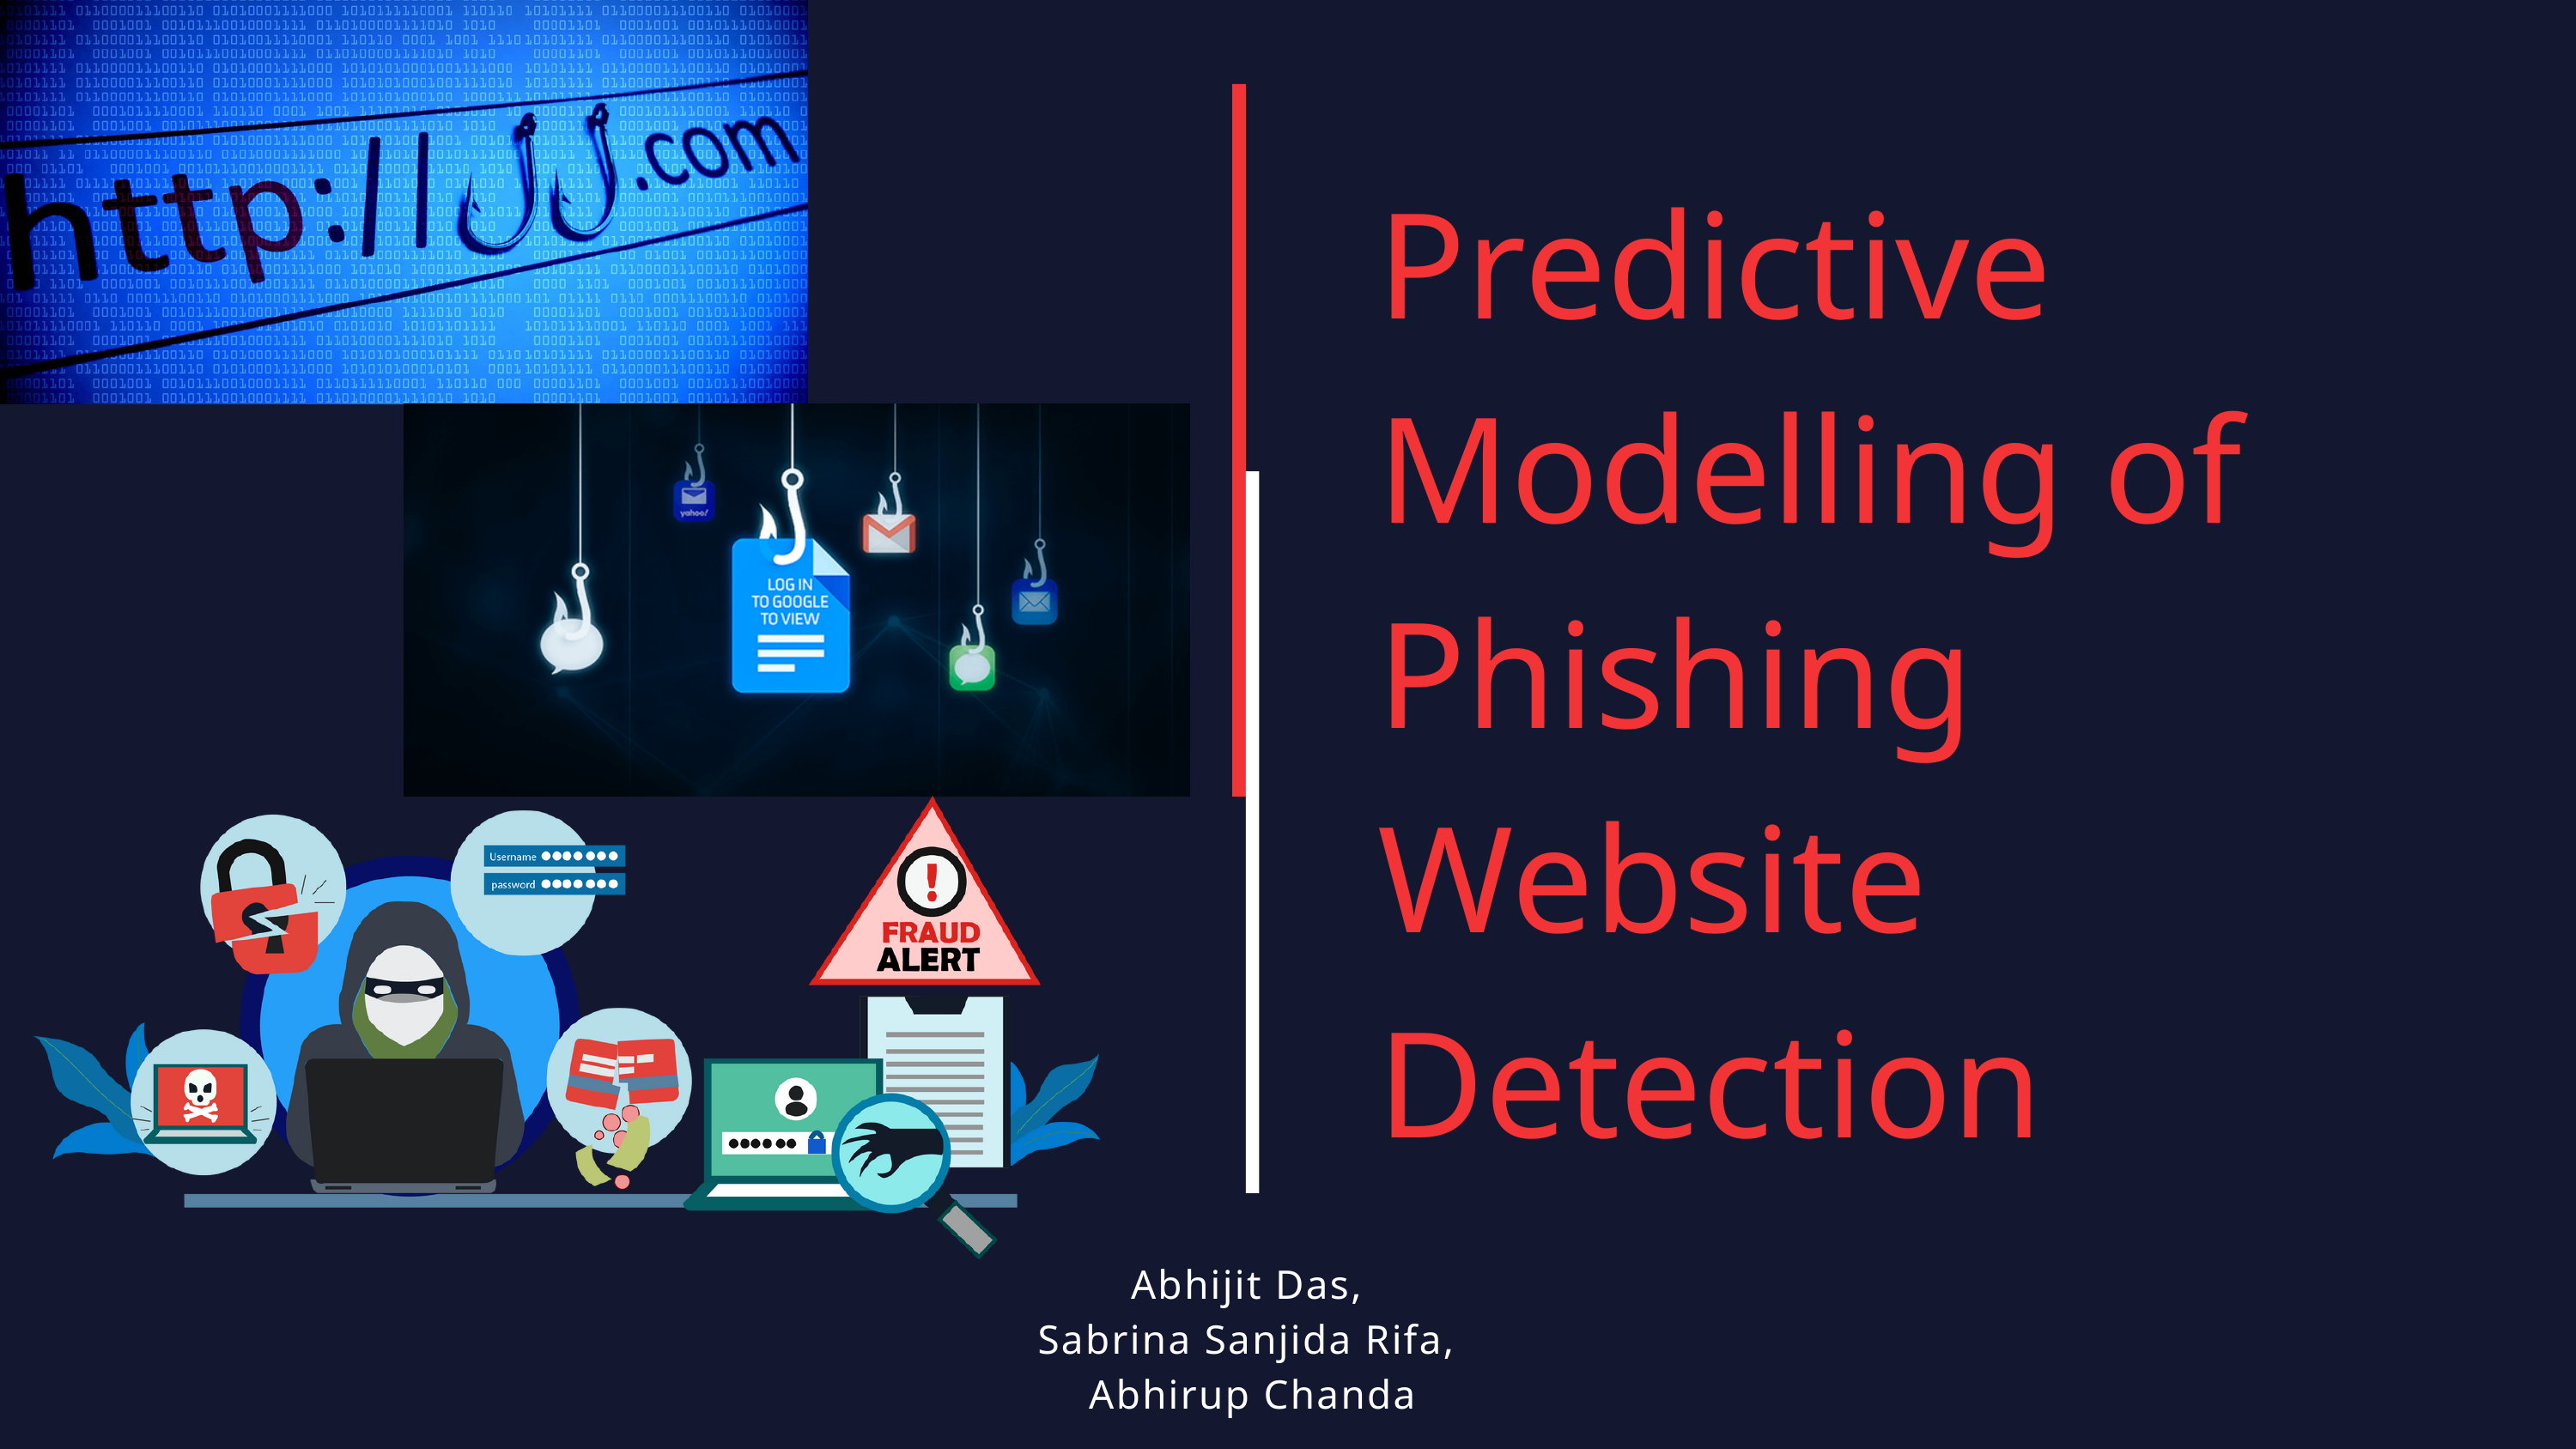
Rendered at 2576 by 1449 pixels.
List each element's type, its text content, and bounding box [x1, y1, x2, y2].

text_box Abhijit Das, Sabrina Sanjida Rifa, Abhirup Chanda [626, 1252, 1879, 1418]
picture [0, 0, 1190, 1259]
text_box Predictive Modelling of Phishing Website Detection [1377, 142, 2392, 1167]
